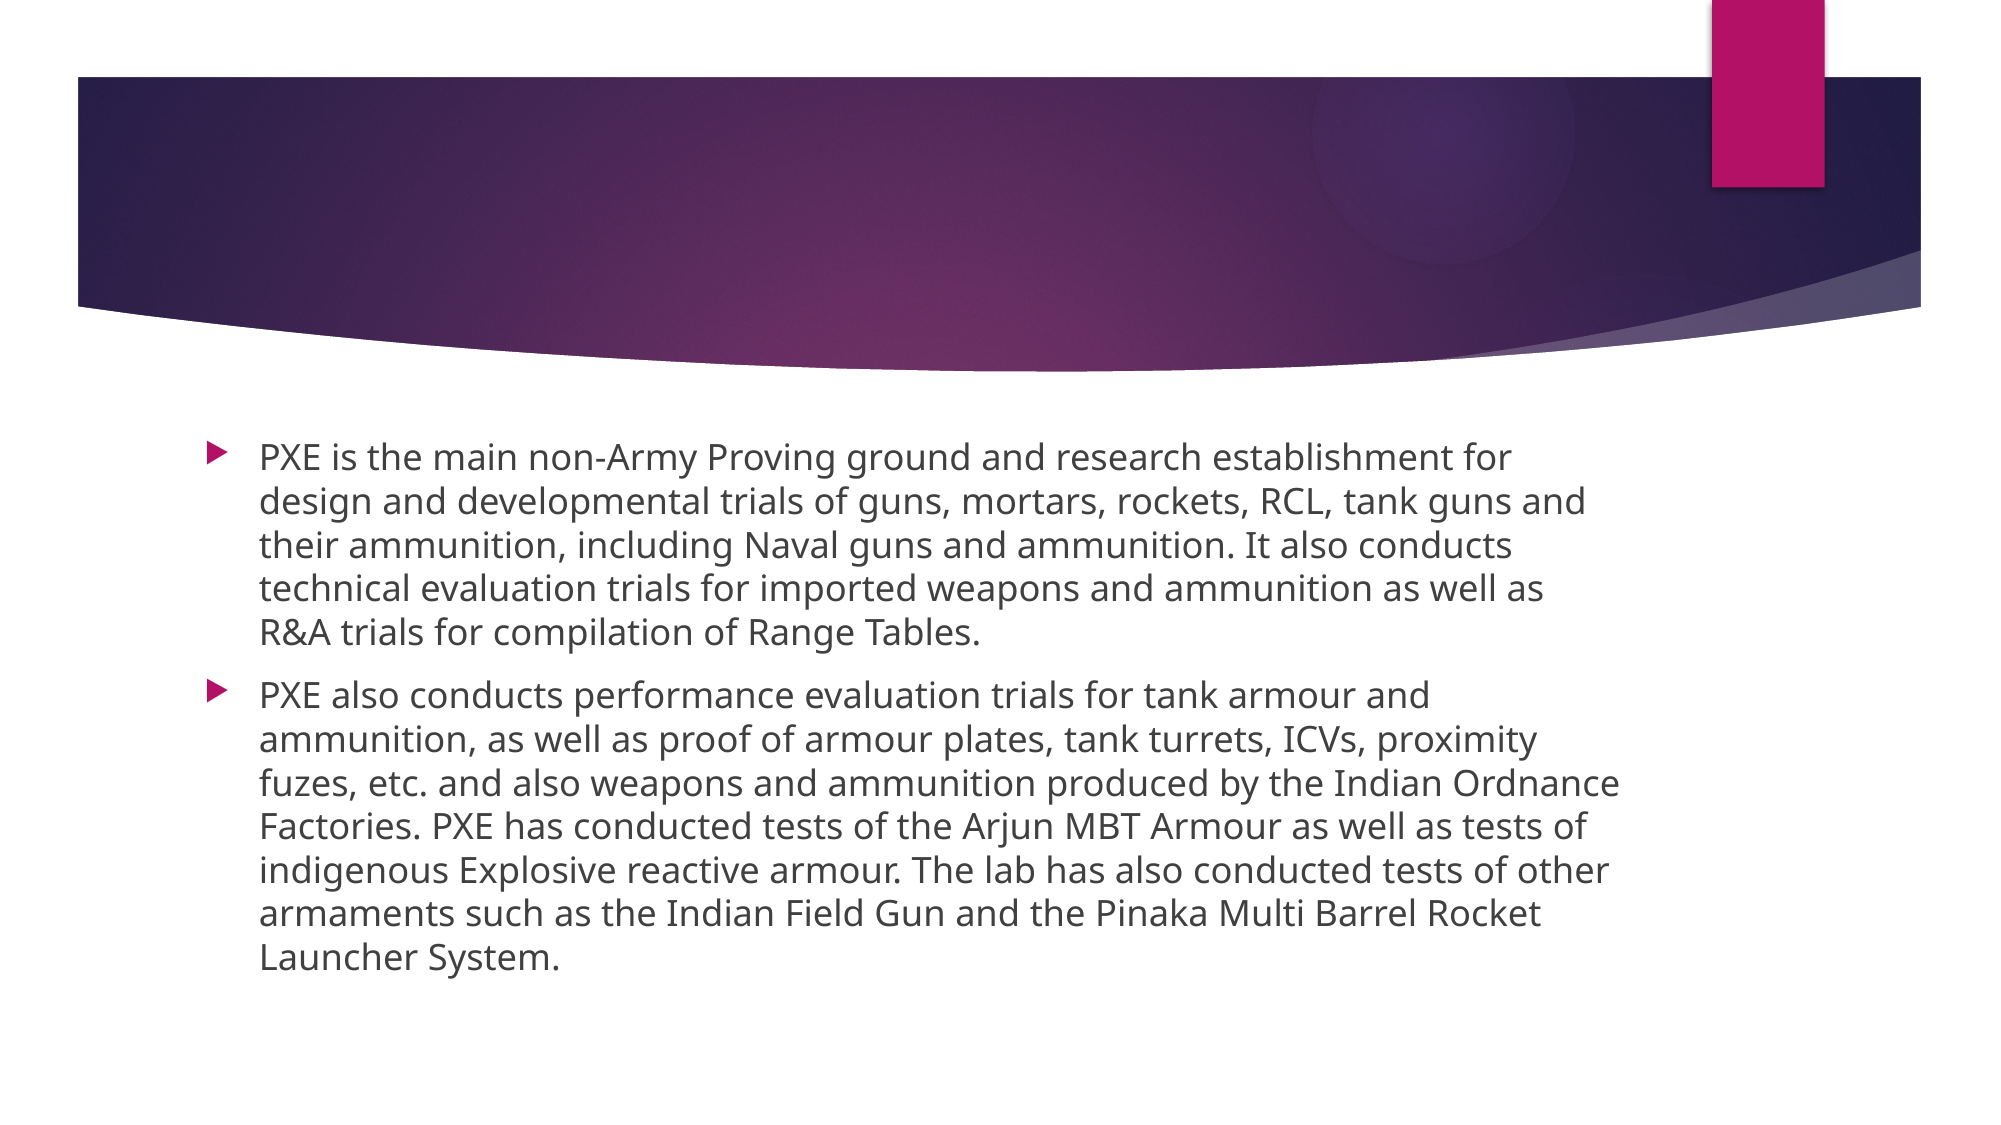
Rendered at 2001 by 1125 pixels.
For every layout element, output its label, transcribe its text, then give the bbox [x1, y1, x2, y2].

list PXE is the main non-Army Proving ground and research establishment for design and developmental trials of guns, mortars, rockets, RCL, tank guns and their ammunition, including Naval guns and ammunition. It also conducts technical evaluation trials for imported weapons and ammunition as well as R&A trials for compilation of Range Tables. PXE also conducts performance evaluation trials for tank armour and ammunition, as well as proof of armour plates, tank turrets, ICVs, proximity fuzes, etc. and also weapons and ammunition produced by the Indian Ordnance Factories. PXE has conducted tests of the Arjun MBT Armour as well as tests of indigenous Explosive reactive armour. The lab has also conducted tests of other armaments such as the Indian Field Gun and the Pinaka Multi Barrel Rocket Launcher System. [189, 427, 1638, 988]
